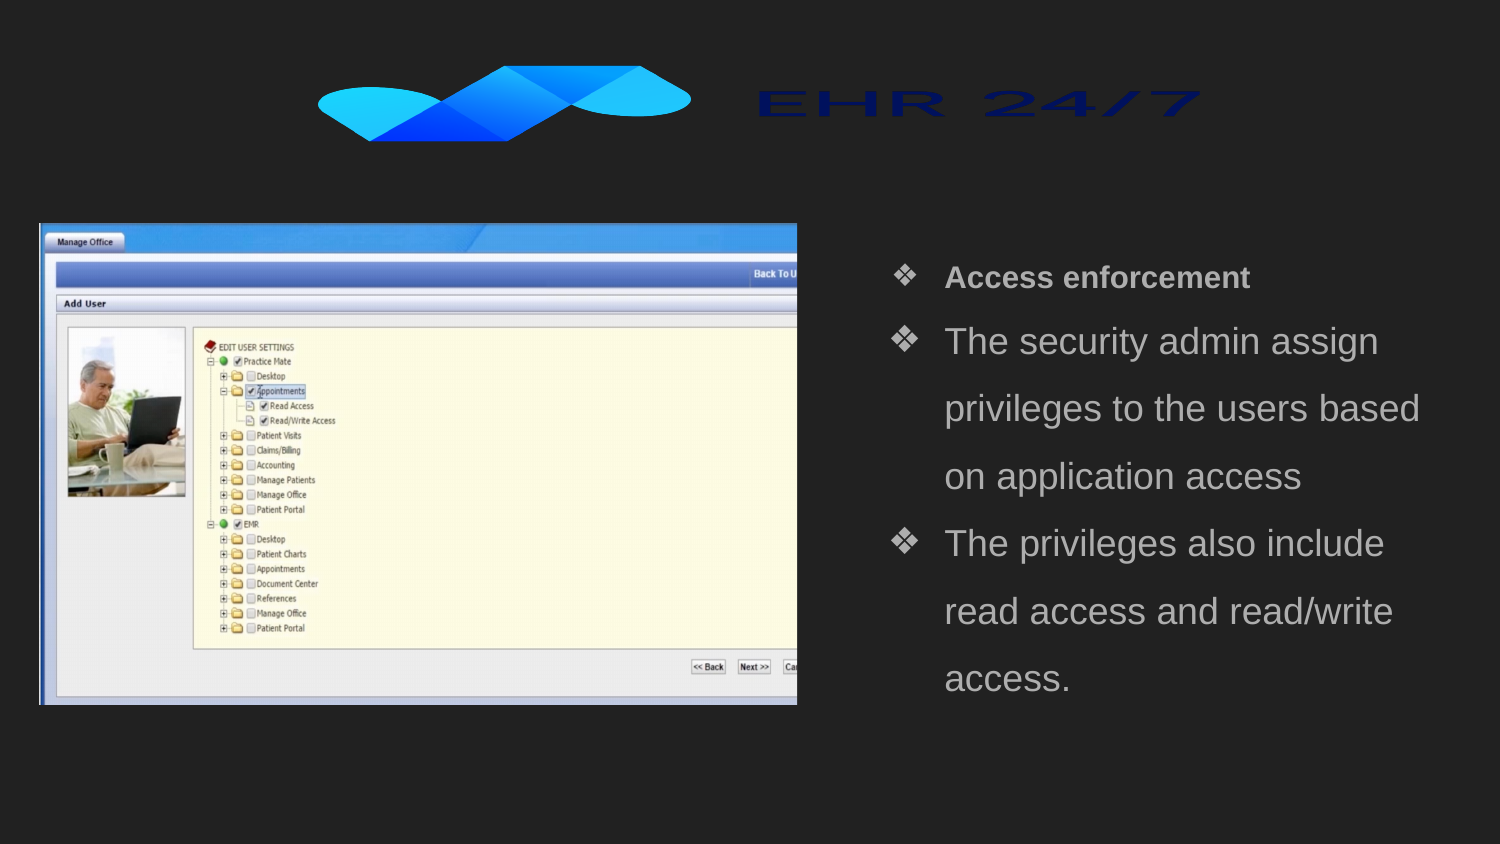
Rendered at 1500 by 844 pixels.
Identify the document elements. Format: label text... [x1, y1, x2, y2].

picture [38, 222, 798, 705]
text_box Access enforcement The security admin assign privileges to the users based on application access The privileges also include read access and read/write access. [854, 223, 1473, 715]
picture [248, 0, 1257, 142]
